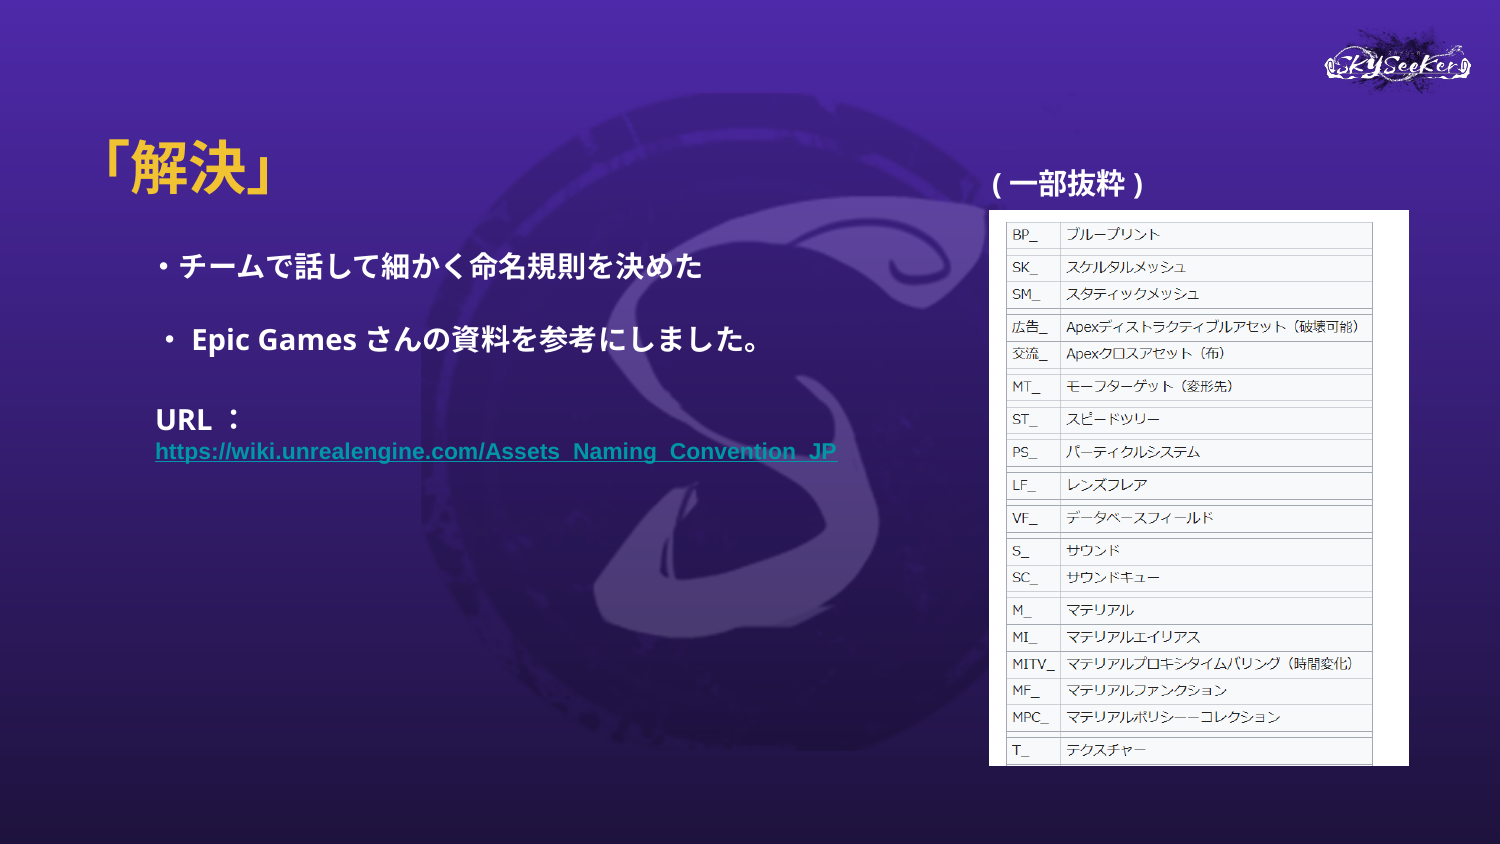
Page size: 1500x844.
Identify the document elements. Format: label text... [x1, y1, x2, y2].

text_box URL：https://wiki.unrealengine.com/Assets_Naming_Convention_JP [140, 386, 945, 467]
text_box (一部抜粋) [977, 150, 1171, 222]
text_box ・Epic Gamesさんの資料を参考にしました。 [140, 306, 945, 386]
title 「解決」 [57, 116, 1455, 211]
picture [989, 210, 1410, 766]
picture [1321, 24, 1475, 97]
text_box ・チームで話して細かく命名規則を決めた [134, 233, 940, 305]
